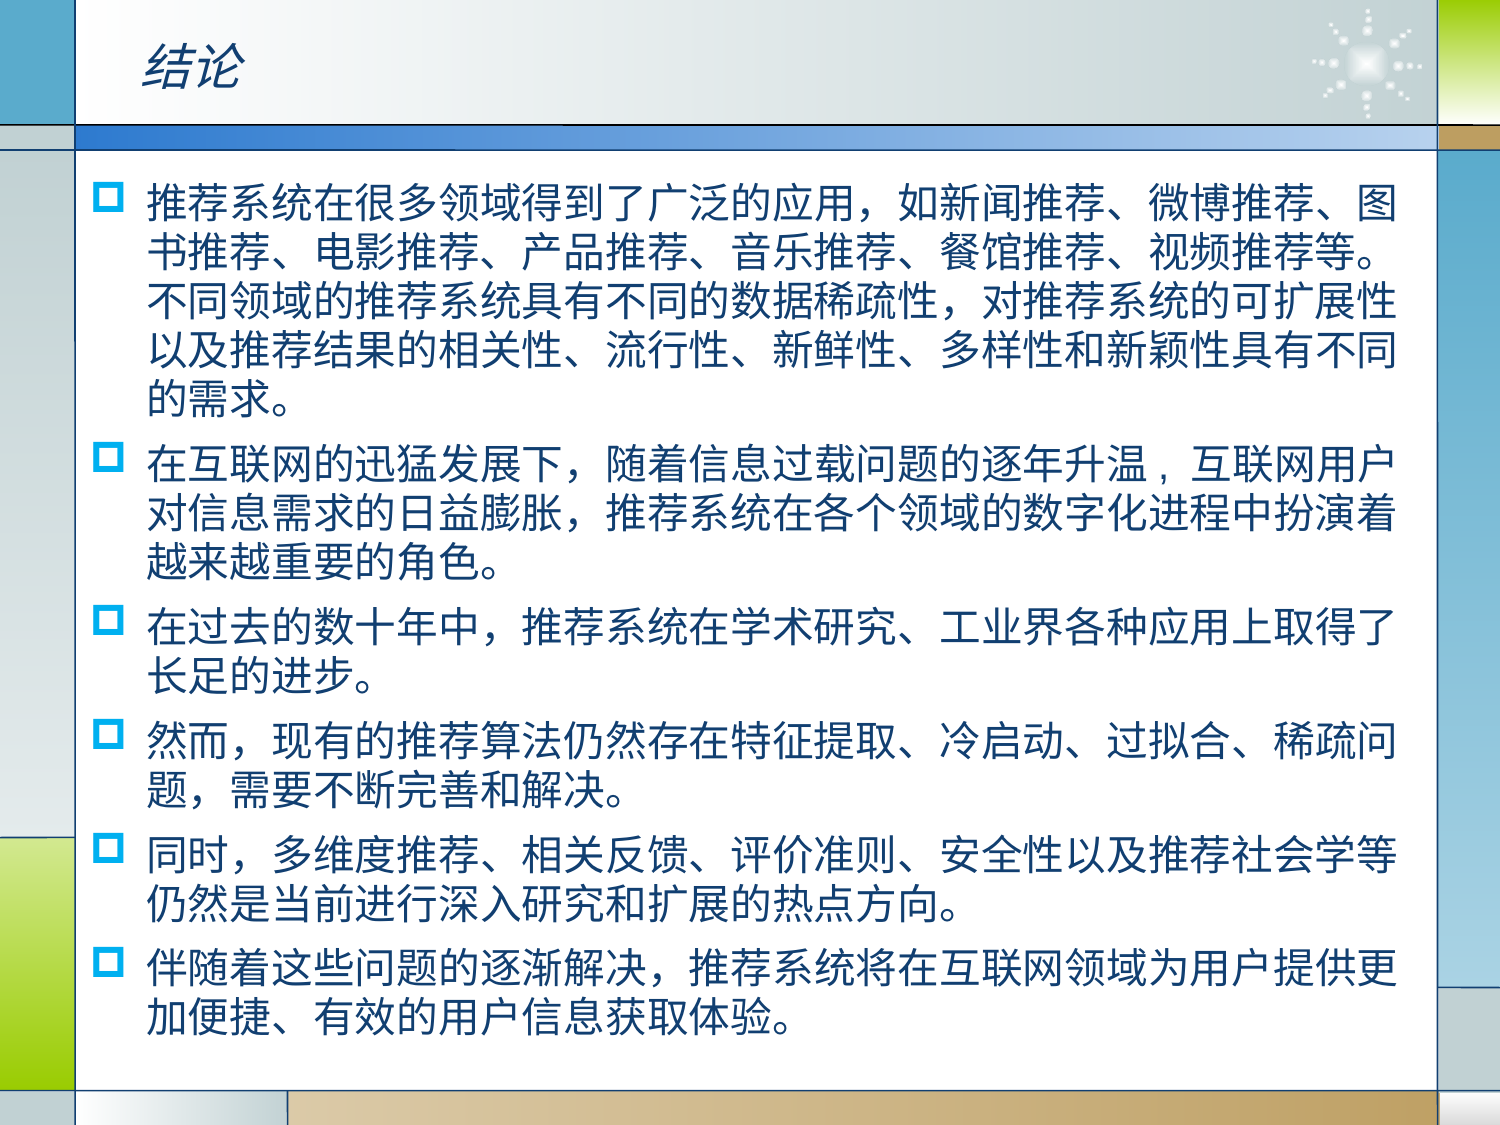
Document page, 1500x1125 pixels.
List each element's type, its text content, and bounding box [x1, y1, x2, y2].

text_box 推荐系统在很多领域得到了广泛的应用，如新闻推荐、微博推荐、图书推荐、电影推荐、产品推荐、音乐推荐、餐馆推荐、视频推荐等。不同领域的推荐系统具有不同的数据稀疏性，对推荐系统的可扩展性以及推荐结果的相关性、流行性、新鲜性、多样性和新颖性具有不同的需求。 在互联网的迅猛发展下，随着信息过载问题的逐年升温, 互联网用户对信息需求的日益膨胀，推荐系统在各个领域的数字化进程中扮演着越来越重要的角色。 在过去的数十年中，推荐系统在学术研究、工业界各种应用上取得了长足的进步。 然而，现有的推荐算法仍然存在特征提取、冷启动、过拟合、稀疏问题，需要不断完善和解决。 同时，多维度推荐、相关反馈、评价准则、安全性以及推荐社会学等仍然是当前进行深入研究和扩展的热点方向。 伴随着这些问题的逐渐解决，推荐系统将在互联网领域为用户提供更加便捷、有效的用户信息获取体验。 [83, 174, 1428, 1045]
text_box 结论 [137, 32, 245, 100]
